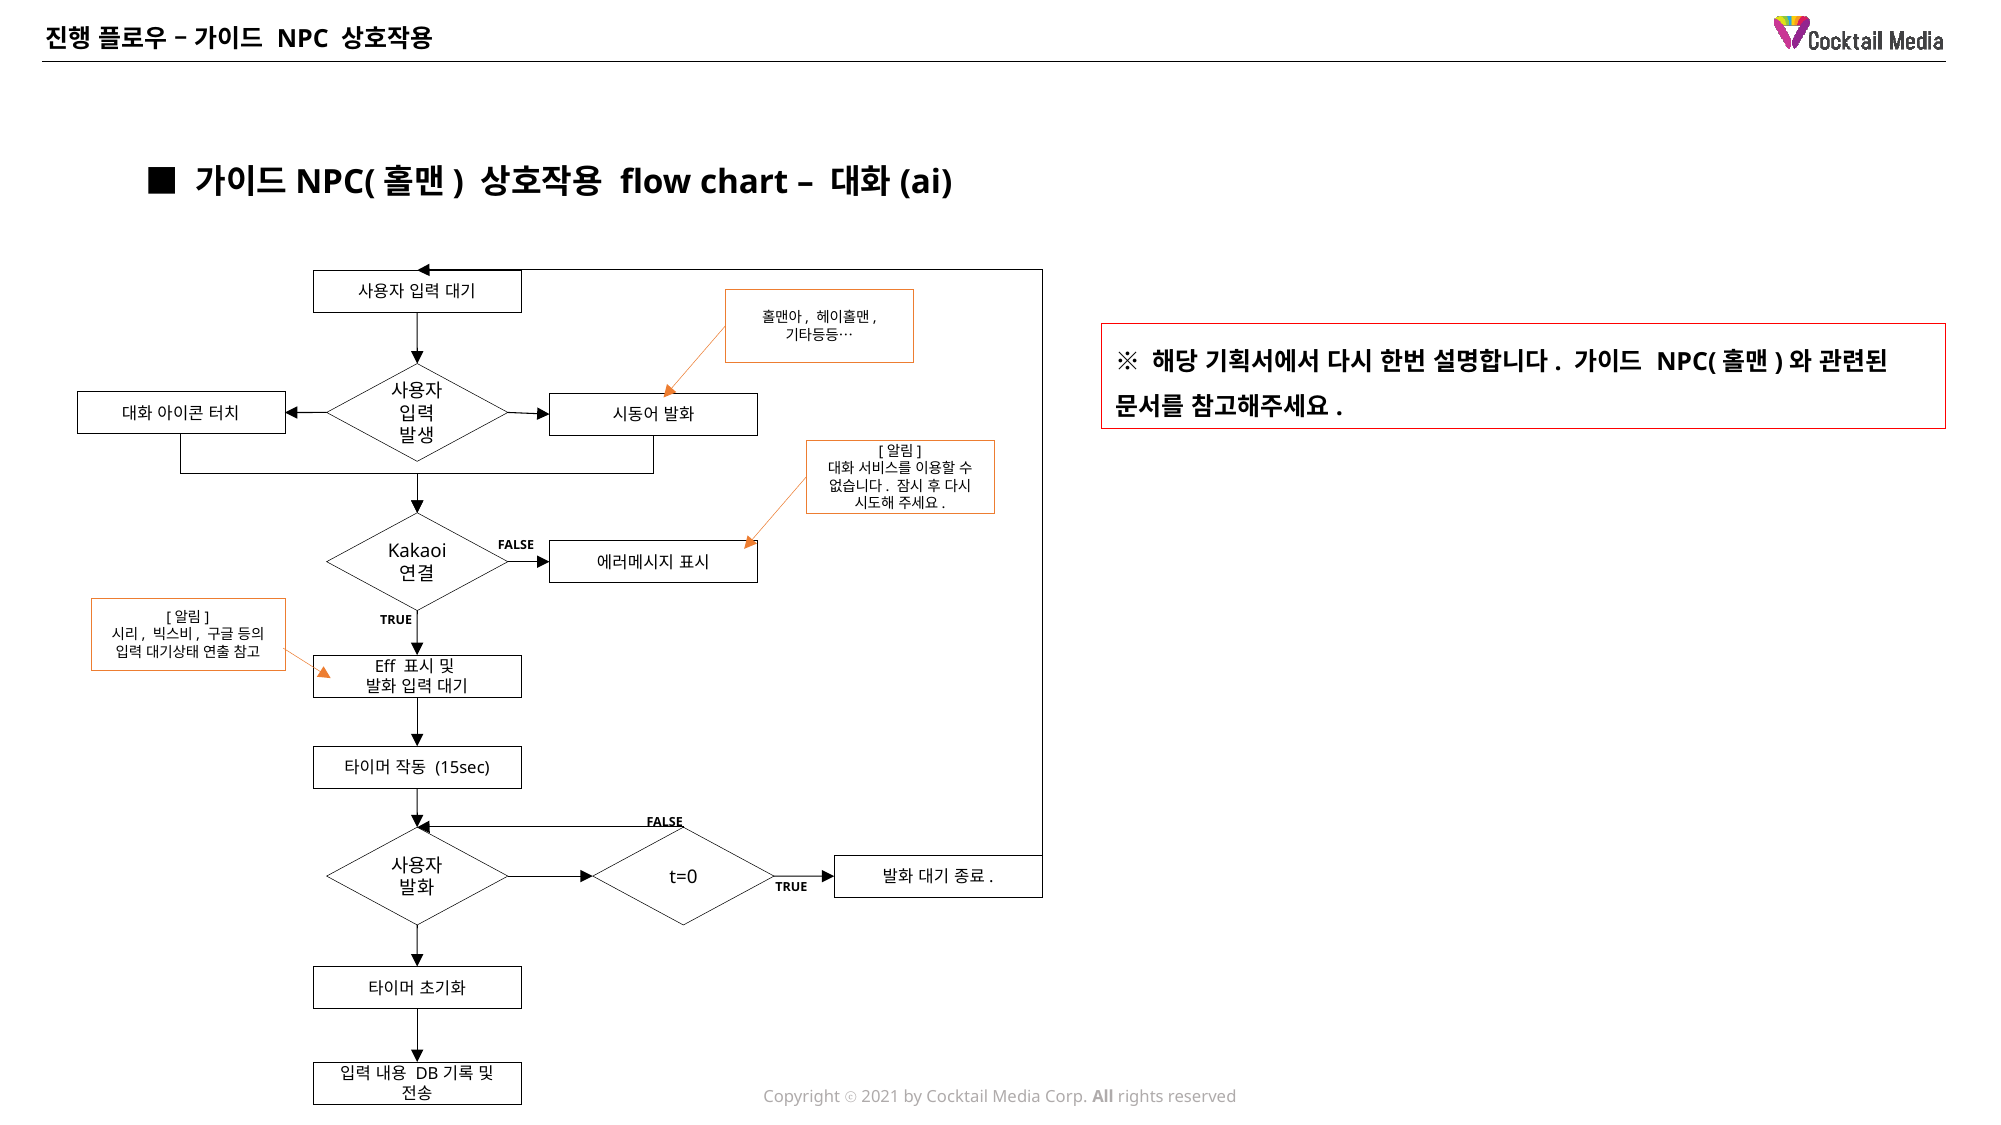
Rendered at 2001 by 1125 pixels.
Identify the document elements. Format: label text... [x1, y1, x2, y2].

text_box Kakaoi 연결 [339, 512, 417, 604]
text_box 타이머 초기화 [312, 965, 522, 1009]
text_box ※ 해당 기획서에서 다시 한번 설명합니다. 가이드 NPC(홀맨)와 관련된 문서를 참고해주세요. [1101, 323, 1946, 429]
text_box 사용자 입력 대기 [312, 269, 417, 313]
text_box t=0 [592, 877, 753, 927]
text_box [417, 270, 1043, 877]
text_box 사용자입력 발생 [339, 363, 417, 463]
text_box TRUE [358, 604, 417, 635]
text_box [1772, 13, 1946, 53]
text_box ■ 가이드NPC(홀맨) 상호작용 flow chart – 대화(ai) [130, 152, 1199, 207]
text_box 대화 아이콘 터치 [76, 391, 259, 434]
text_box Copyright ⓒ 2021 by Cocktail Media Corp. All rights reserved [725, 1065, 1275, 1125]
text_box 사용자 발화 [324, 826, 509, 926]
text_box 발화 대기 종료. [833, 877, 1043, 898]
text_box TRUE [753, 877, 830, 901]
text_box 타이머 작동 (15sec) [312, 745, 417, 789]
text_box 진행 플로우 – 가이드 NPC 상호작용 [30, 15, 522, 60]
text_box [259, 354, 339, 592]
text_box [알림] 시리, 빅스비, 구글 등의 입력 대기상태 연출 참고 [90, 597, 331, 679]
text_box 입력 내용 DB기록 및 전송 [312, 1061, 522, 1105]
text_box Eff 표시 및 발화 입력 대기 [312, 654, 417, 698]
